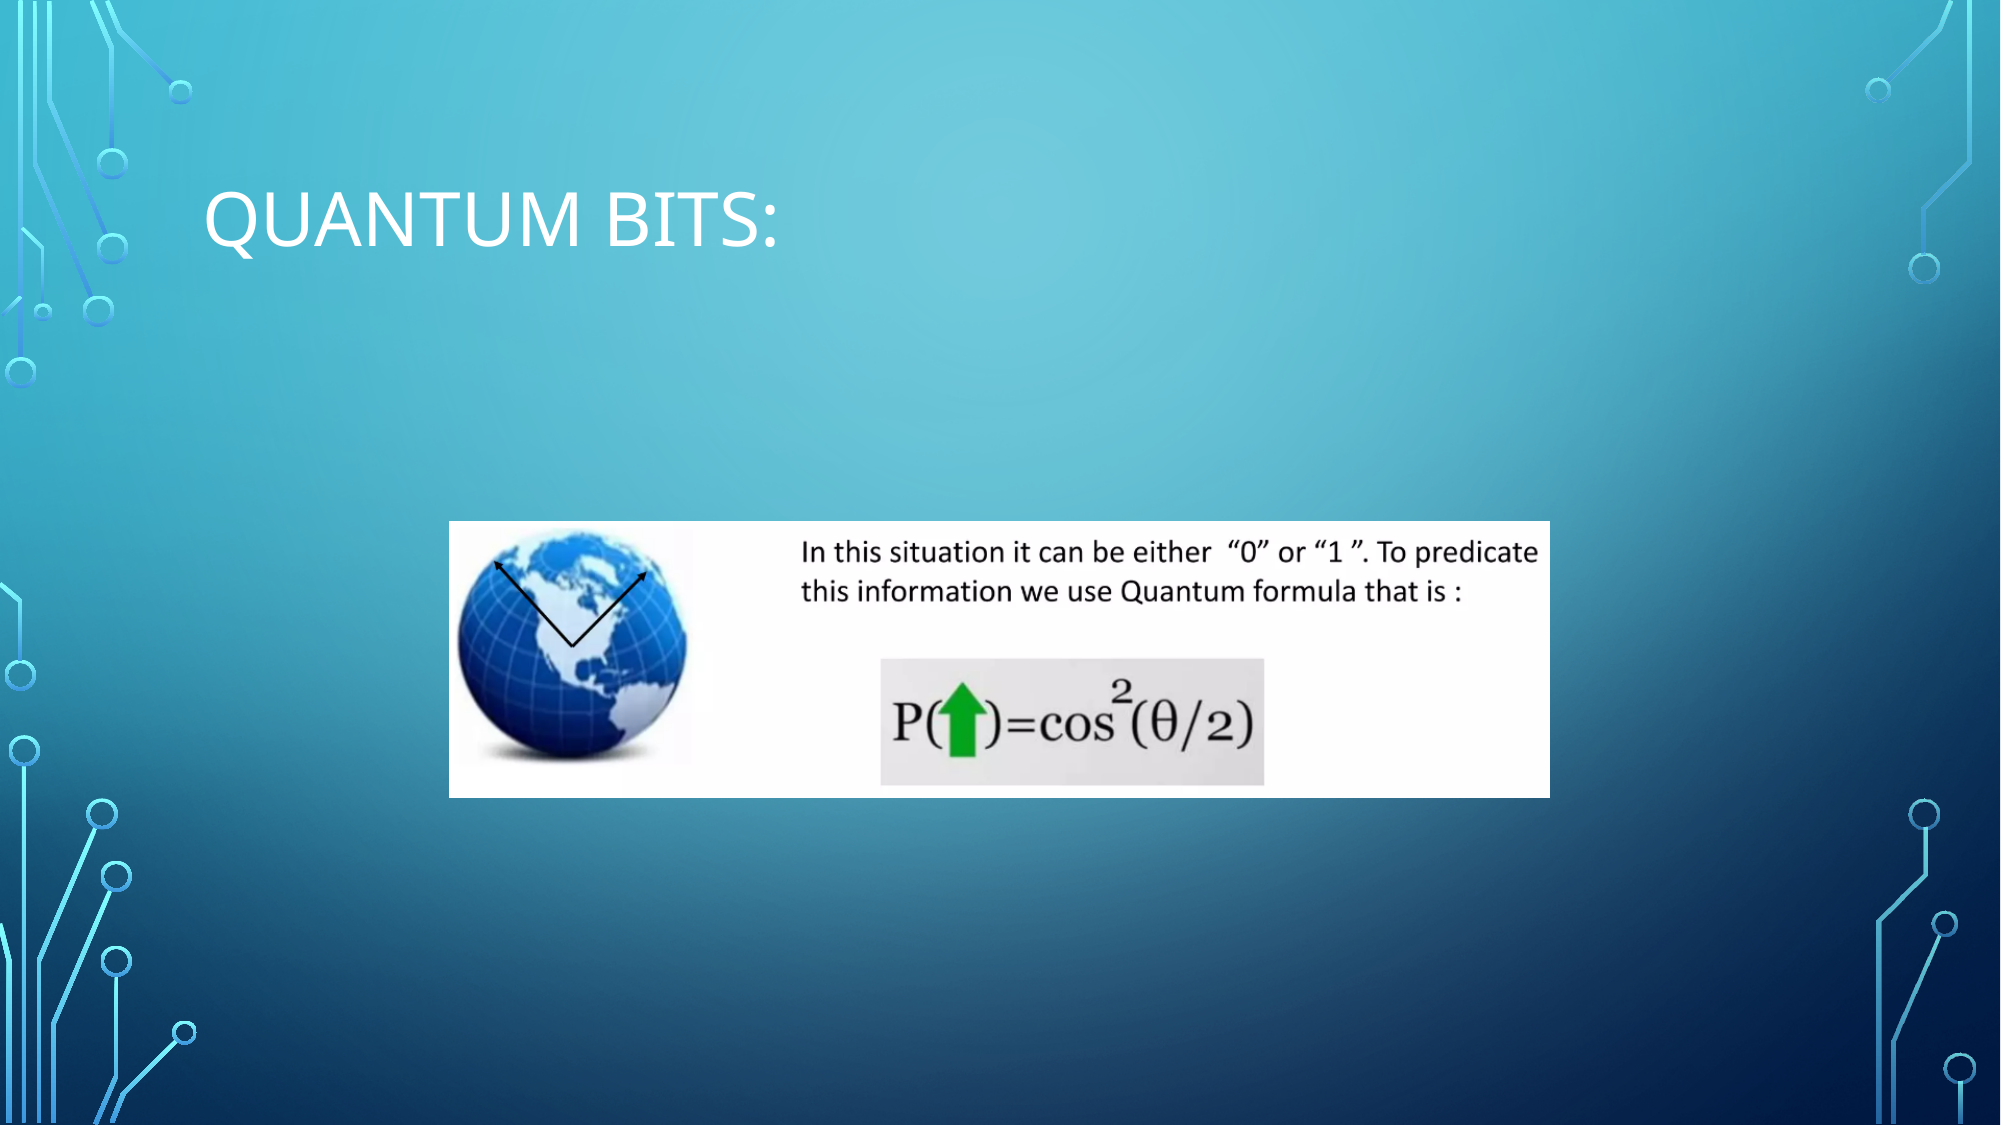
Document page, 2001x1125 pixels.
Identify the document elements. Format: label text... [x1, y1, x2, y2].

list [449, 521, 1550, 798]
title Quantum bits: [187, 101, 1813, 344]
